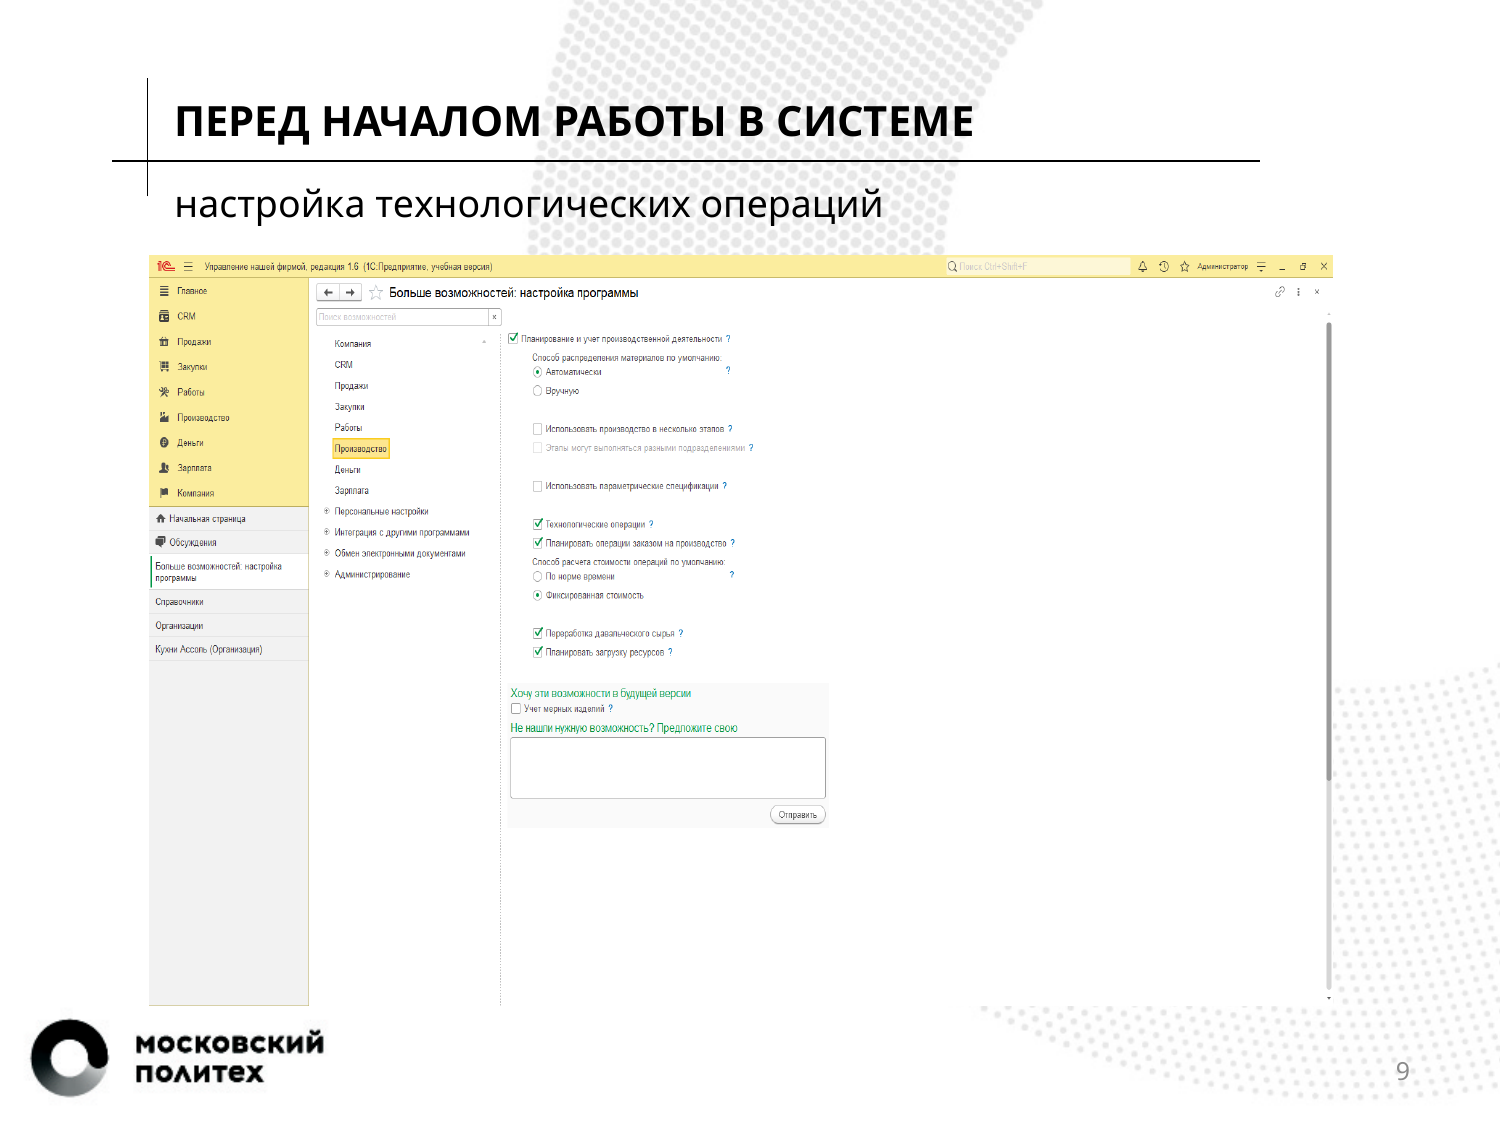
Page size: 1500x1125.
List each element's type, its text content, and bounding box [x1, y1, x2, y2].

picture [0, 0, 1500, 1125]
slide_number 9 [1074, 1042, 1425, 1103]
text_box ПЕРЕД НАЧАЛОМ РАБОТЫ В СИСТЕМЕ [159, 78, 1427, 161]
title настройка технологических операций [159, 161, 1427, 244]
